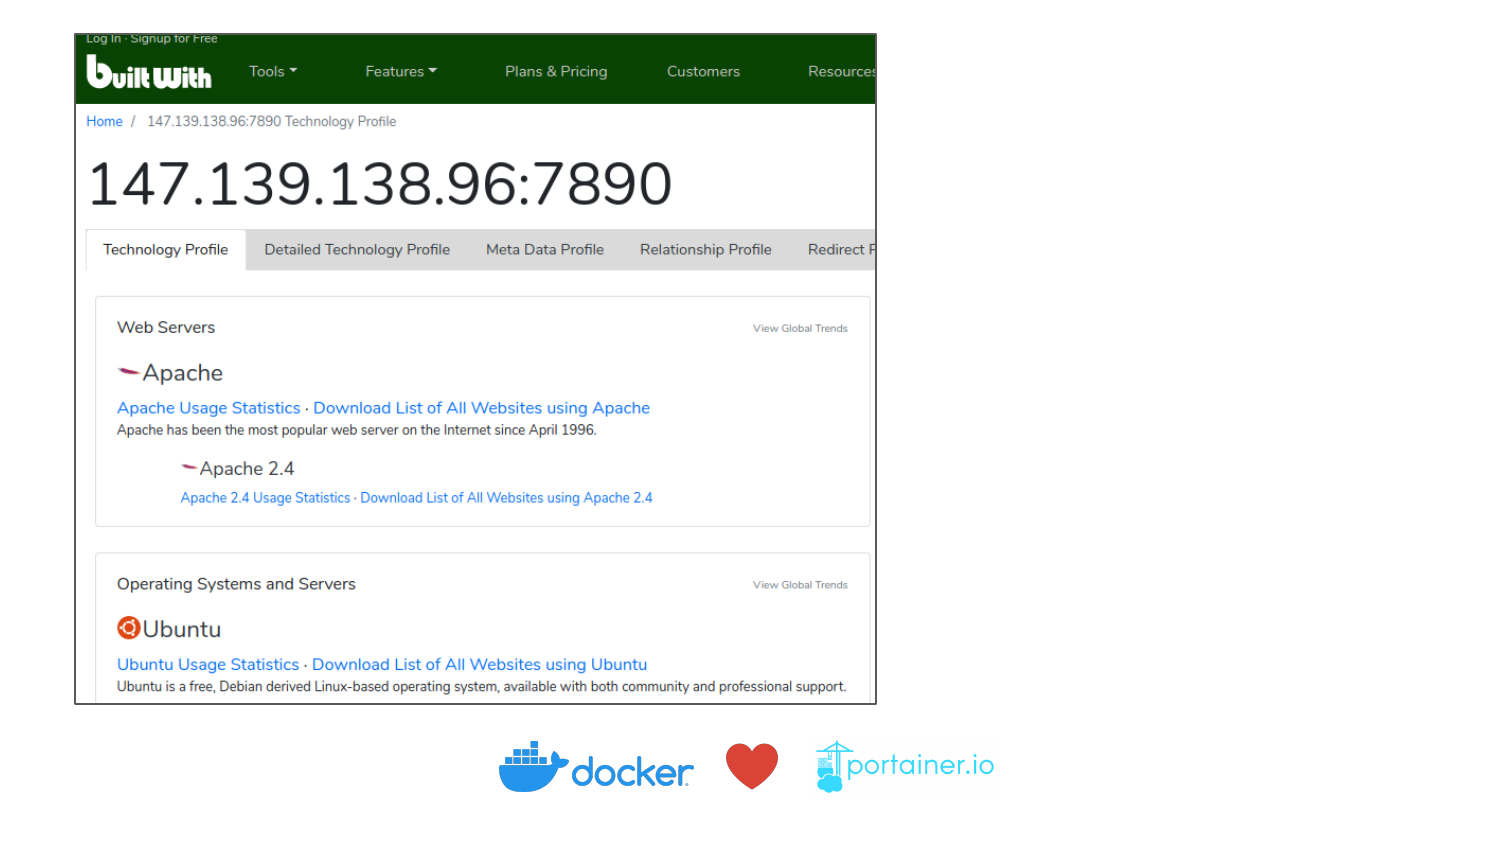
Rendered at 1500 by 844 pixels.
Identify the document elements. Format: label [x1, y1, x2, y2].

text_box [498, 736, 1001, 797]
picture [75, 34, 876, 704]
